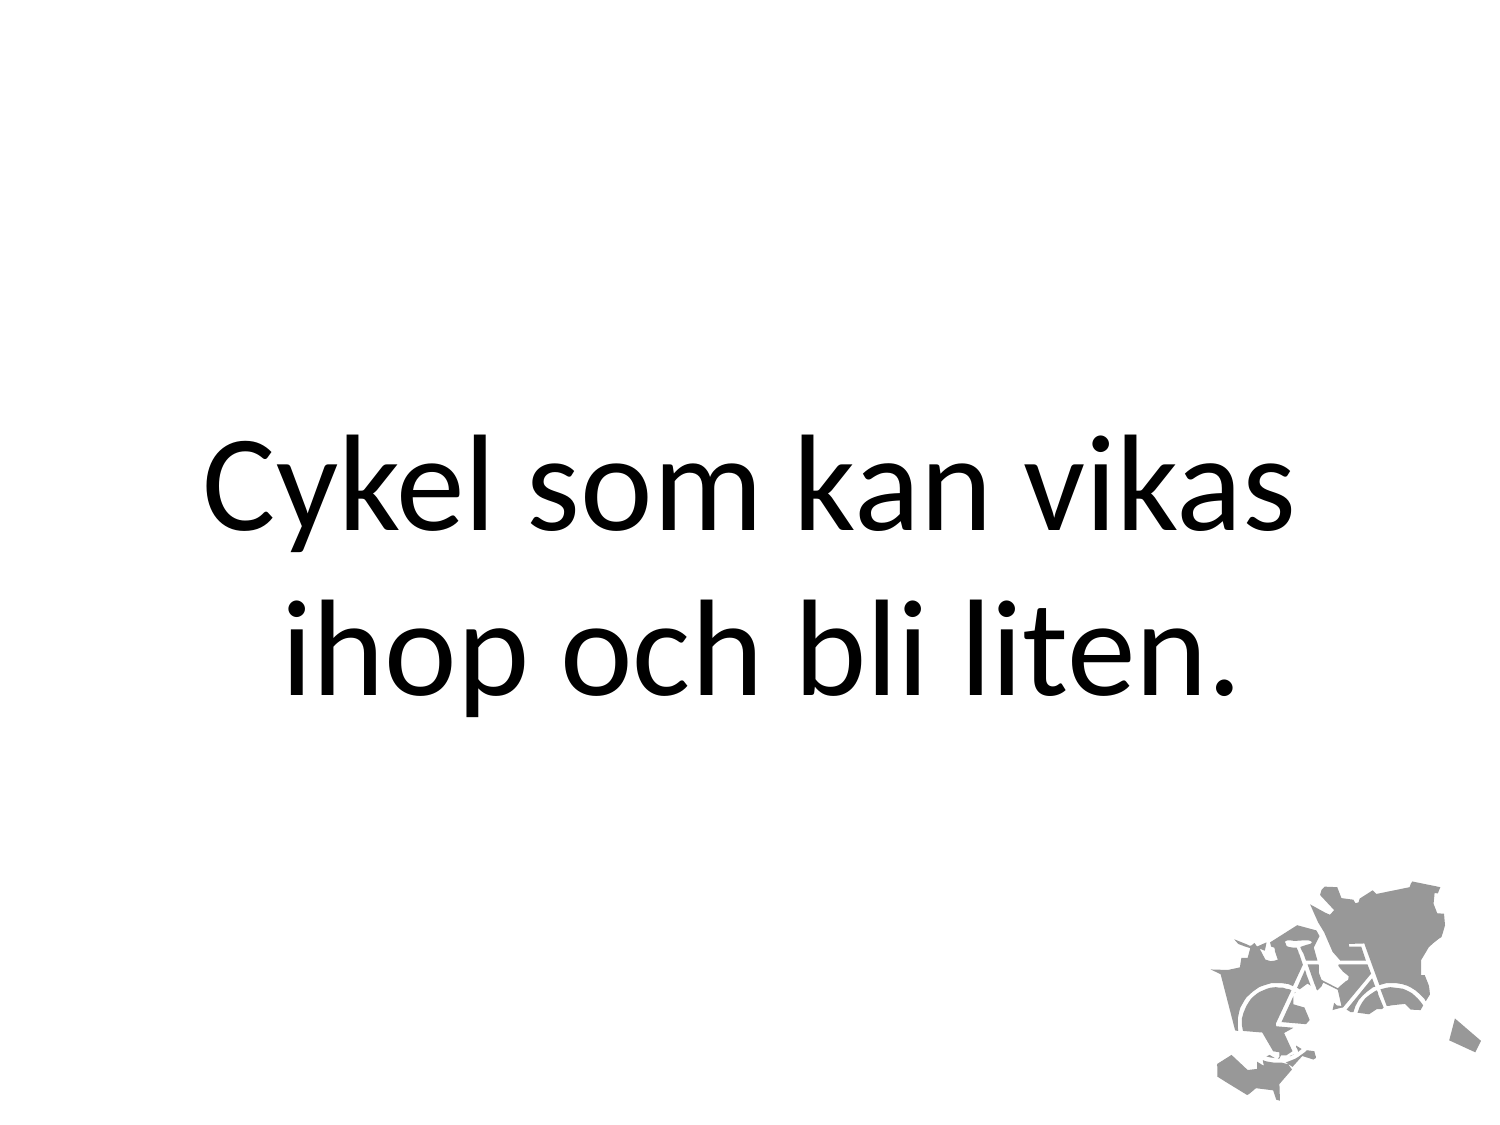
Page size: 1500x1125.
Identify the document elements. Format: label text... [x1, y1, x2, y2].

list Cykel som kan vikas ihop och bli liten. [75, 384, 1425, 741]
picture [1210, 881, 1482, 1101]
